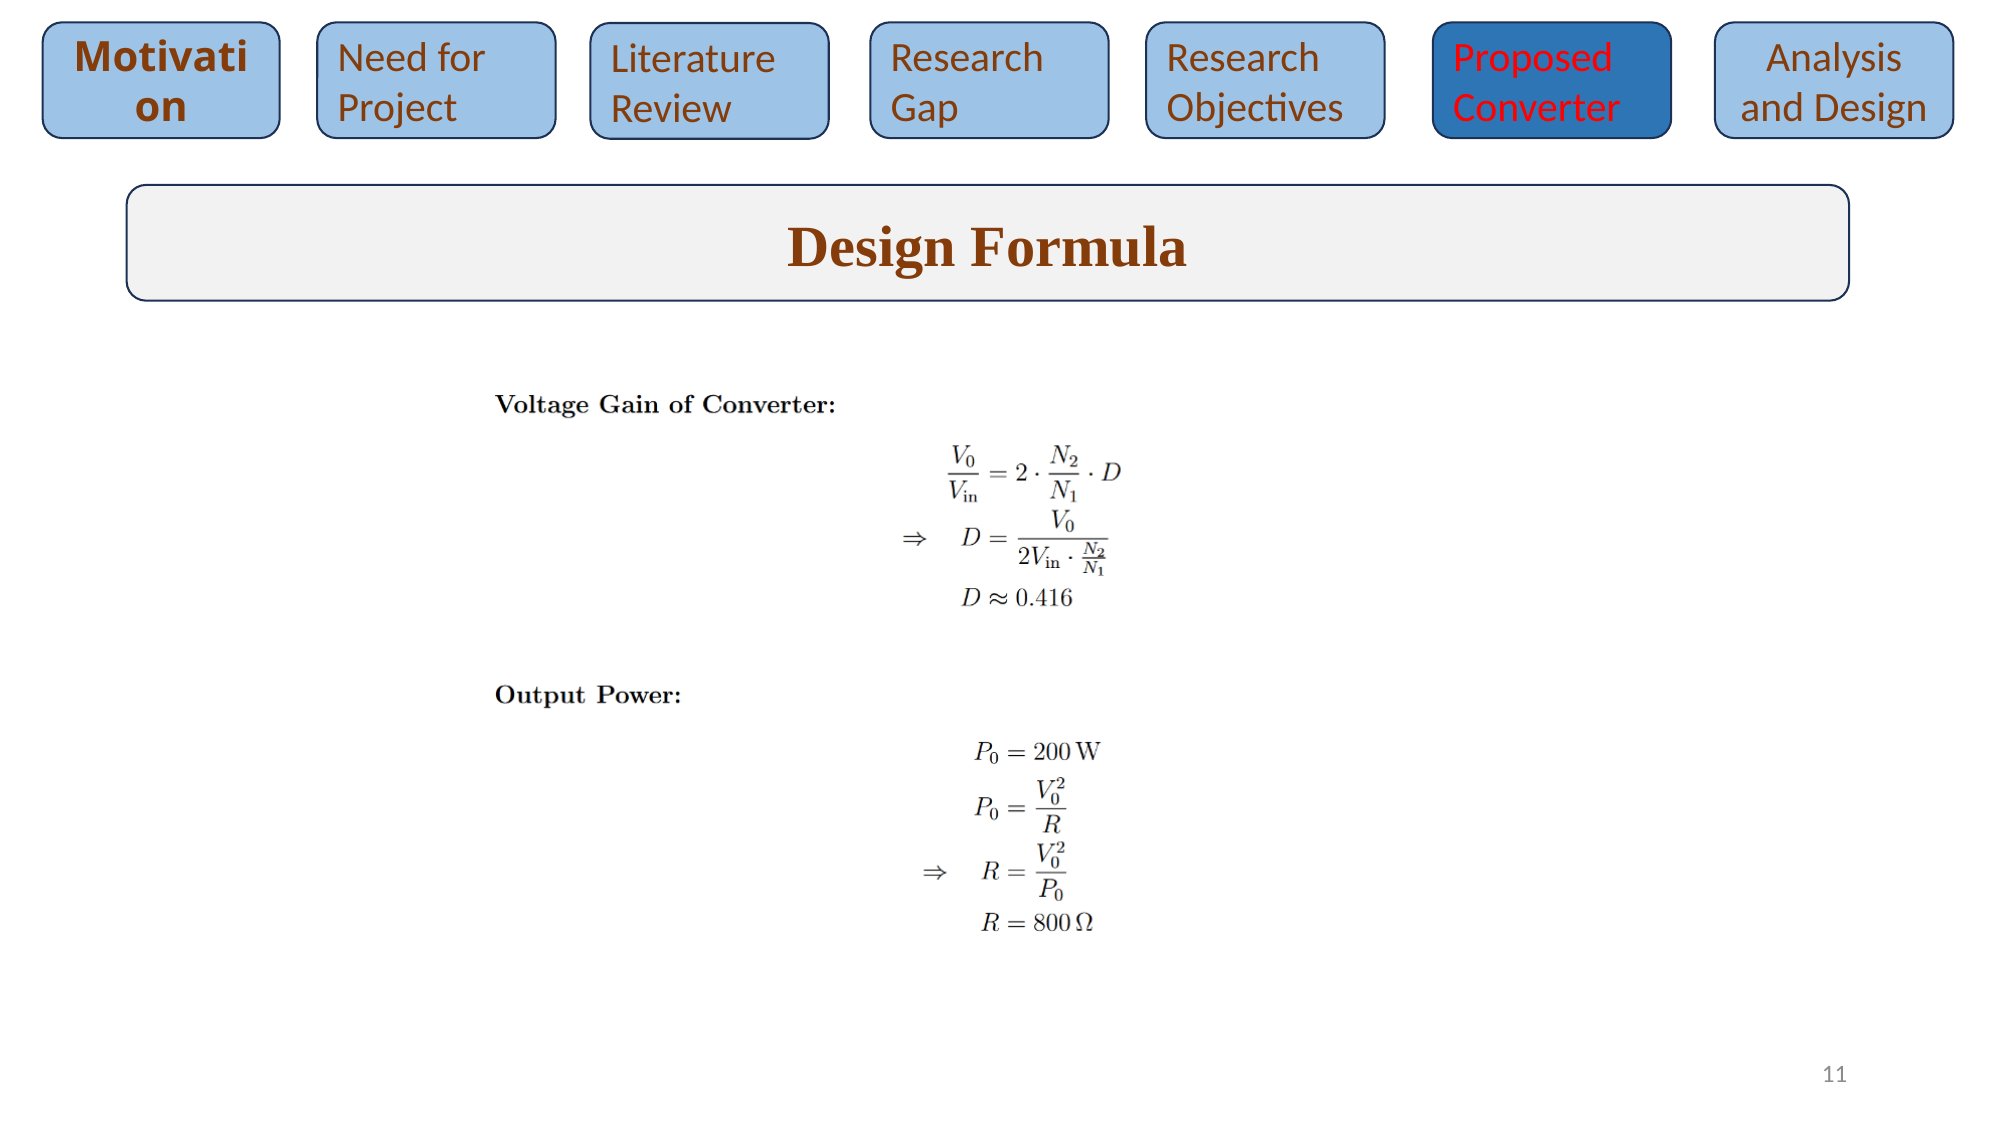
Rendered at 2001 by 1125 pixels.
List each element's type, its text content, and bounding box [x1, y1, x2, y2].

text_box Analysis and Design [1713, 21, 1955, 140]
text_box Research Objectives [1145, 21, 1386, 140]
text_box Motivation [41, 21, 281, 140]
text_box Design Formula [125, 183, 1851, 302]
text_box Research Gap [869, 21, 1110, 140]
text_box Literature Review [589, 21, 830, 140]
text_box Proposed Converter [1431, 21, 1673, 140]
picture [487, 383, 1525, 941]
slide_number 11 [1412, 1042, 1863, 1103]
text_box Need for Project [316, 21, 557, 140]
